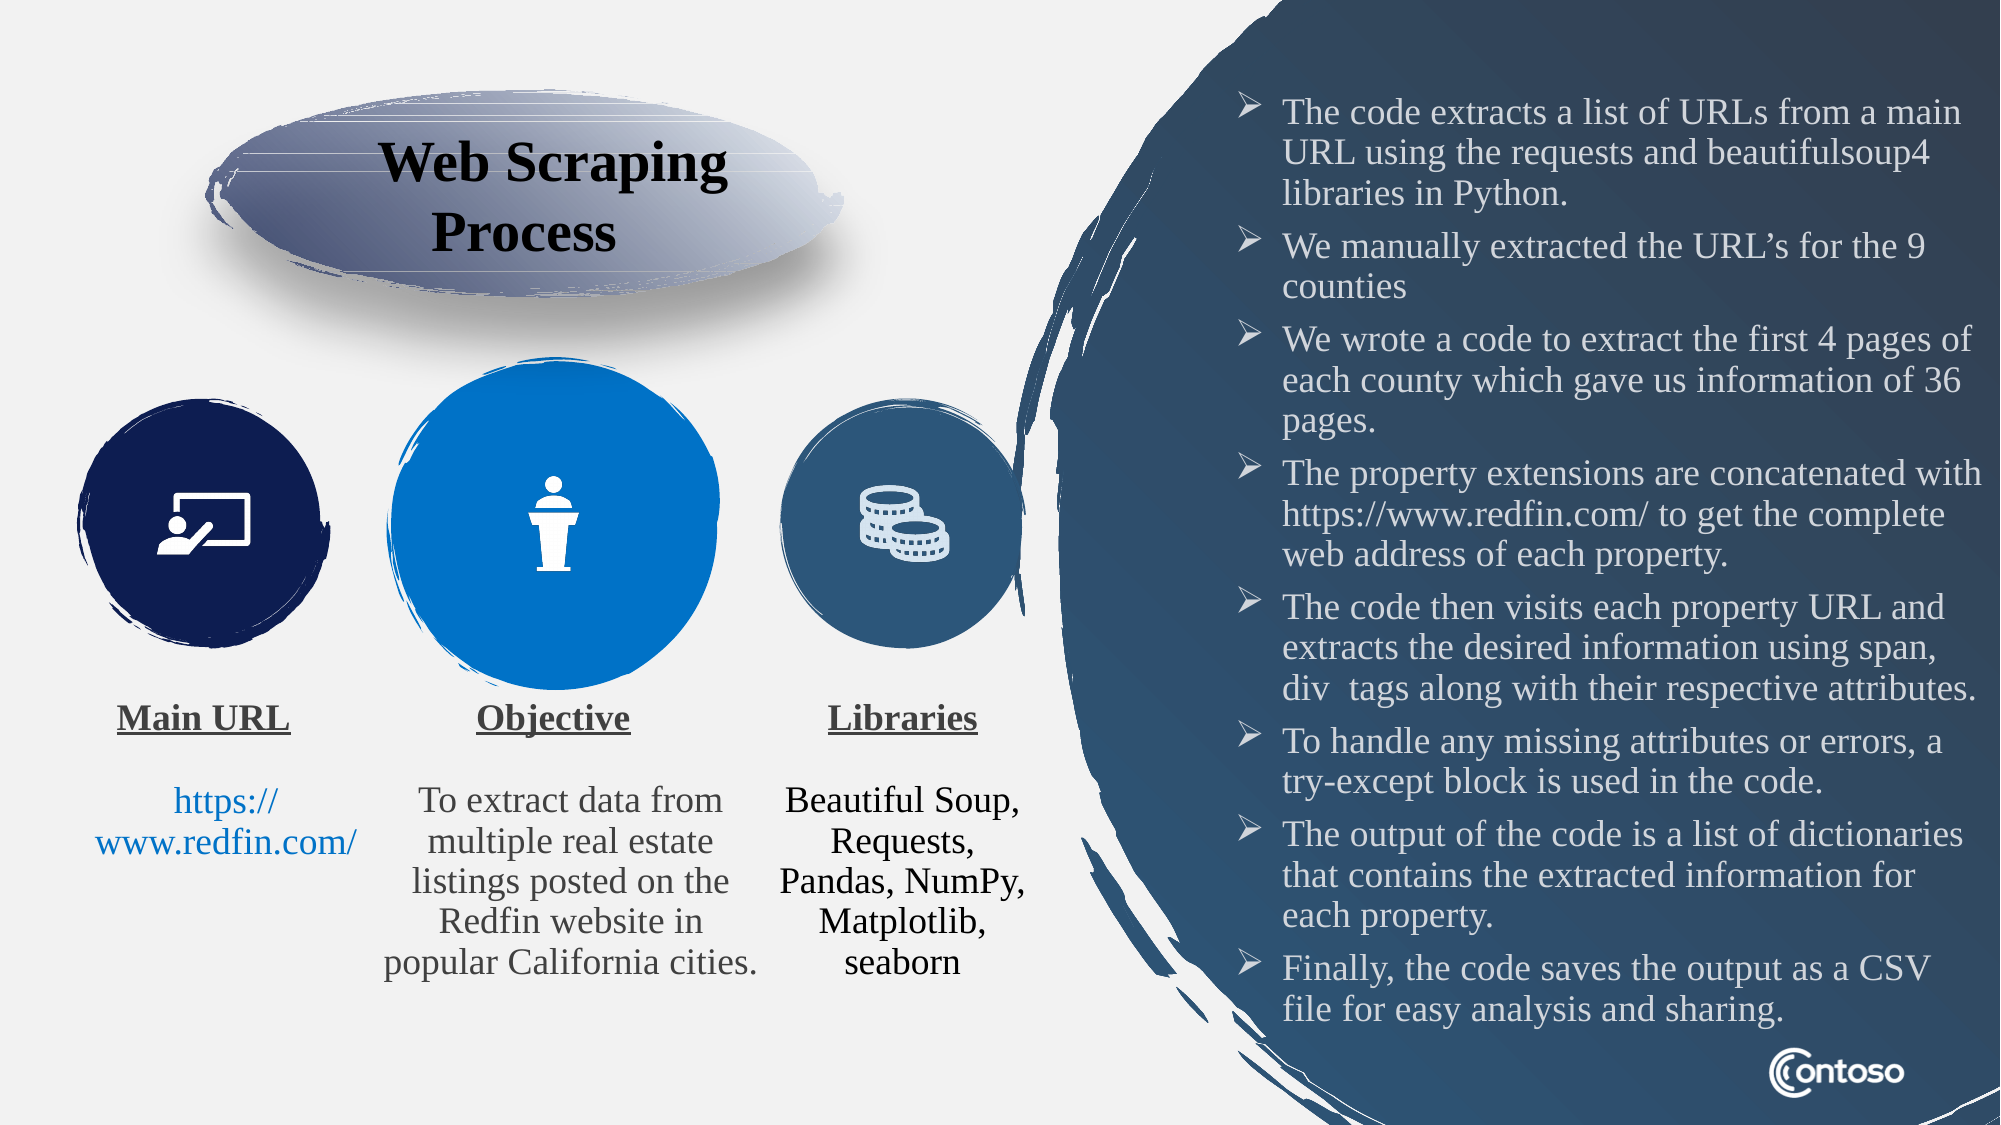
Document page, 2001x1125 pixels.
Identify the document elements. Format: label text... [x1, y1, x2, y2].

picture [502, 472, 605, 575]
list To extract data from multiple real estate listings posted on the Redfin website in popular California cities. [378, 780, 764, 899]
text_box Web Scraping Process [204, 88, 844, 299]
list https://www.redfin.com/ [72, 781, 380, 900]
list Main URL [70, 698, 337, 758]
list Objective [420, 698, 687, 758]
picture [152, 472, 255, 575]
picture [851, 472, 954, 575]
picture [1764, 1043, 1909, 1099]
list Beautiful Soup, Requests, Pandas, NumPy, Matplotlib, seaborn [769, 780, 1036, 899]
subtitle The code extracts a list of URLs from a main URL using the requests and beautifulsoup4 libraries in Python. We manually extracted the URL’s for the 9 counties We wrote a code to extract the first 4 pages of each county which gave us information of 36 pages. The property extensions are concatenated with https://www.redfin.com/ to get the complete web address of each property. The code then visits each property URL and extracts the desired information using span, div tags along with their respective attributes. To handle any missing attributes or errors, a try-except block is used in the code. The output of the code is a list of dictionaries that contains the extracted information for each property. Finally, the code saves the output as a CSV file for easy analysis and sharing. [1235, 91, 1987, 473]
list Libraries [769, 698, 1036, 758]
